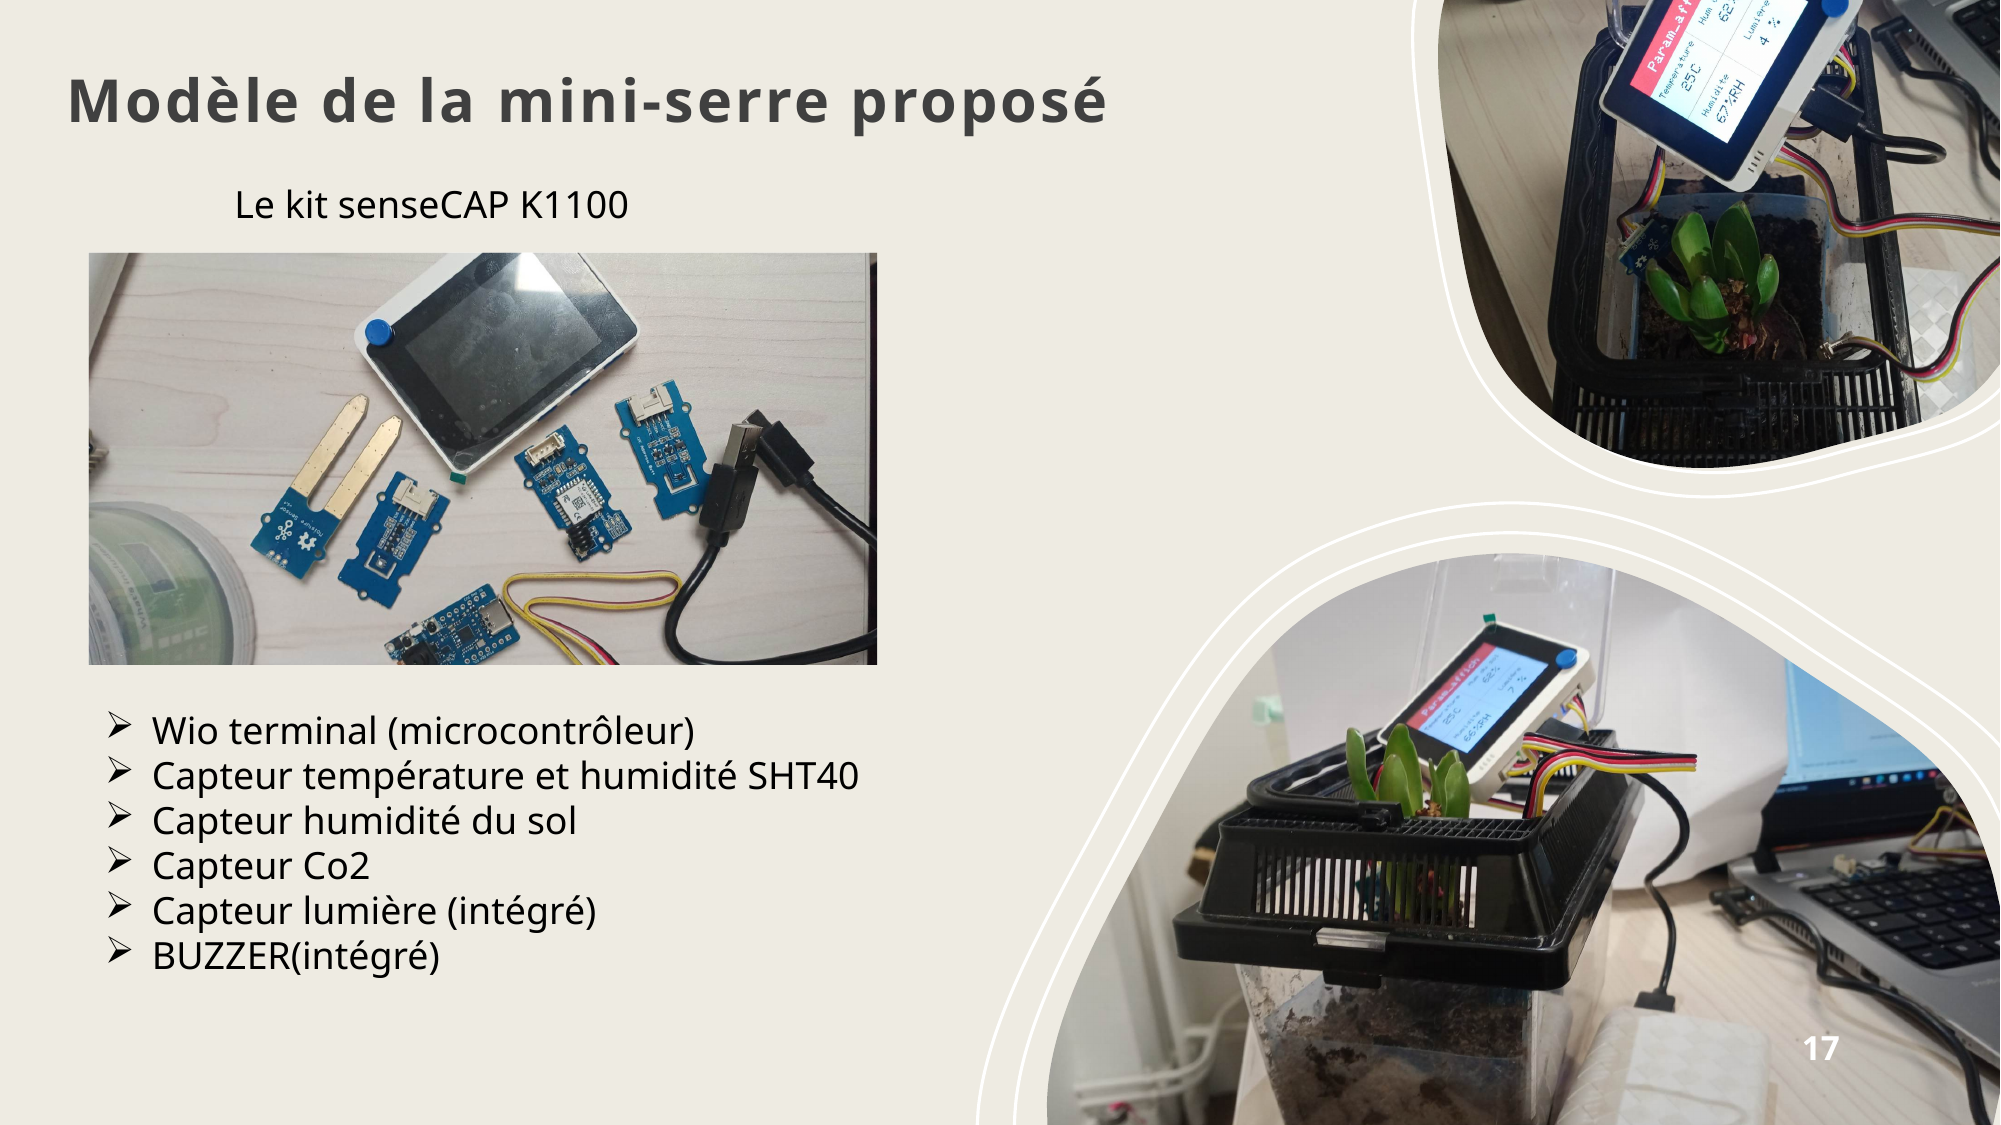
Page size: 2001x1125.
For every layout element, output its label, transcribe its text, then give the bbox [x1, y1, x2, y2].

picture [1437, 0, 2000, 469]
picture [1046, 553, 2000, 1125]
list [276, 64, 689, 854]
title Modèle de la mini-serre proposé [48, 22, 1220, 150]
text_box Wio terminal (microcontrôleur) Capteur température et humidité SHT40 Capteur humidité du sol Capteur Co2 Capteur lumière (intégré) BUZZER(intégré) [90, 699, 876, 1075]
picture [90, 253, 276, 665]
text_box Le kit senseCAP K1100 [219, 173, 276, 234]
picture [689, 253, 878, 665]
